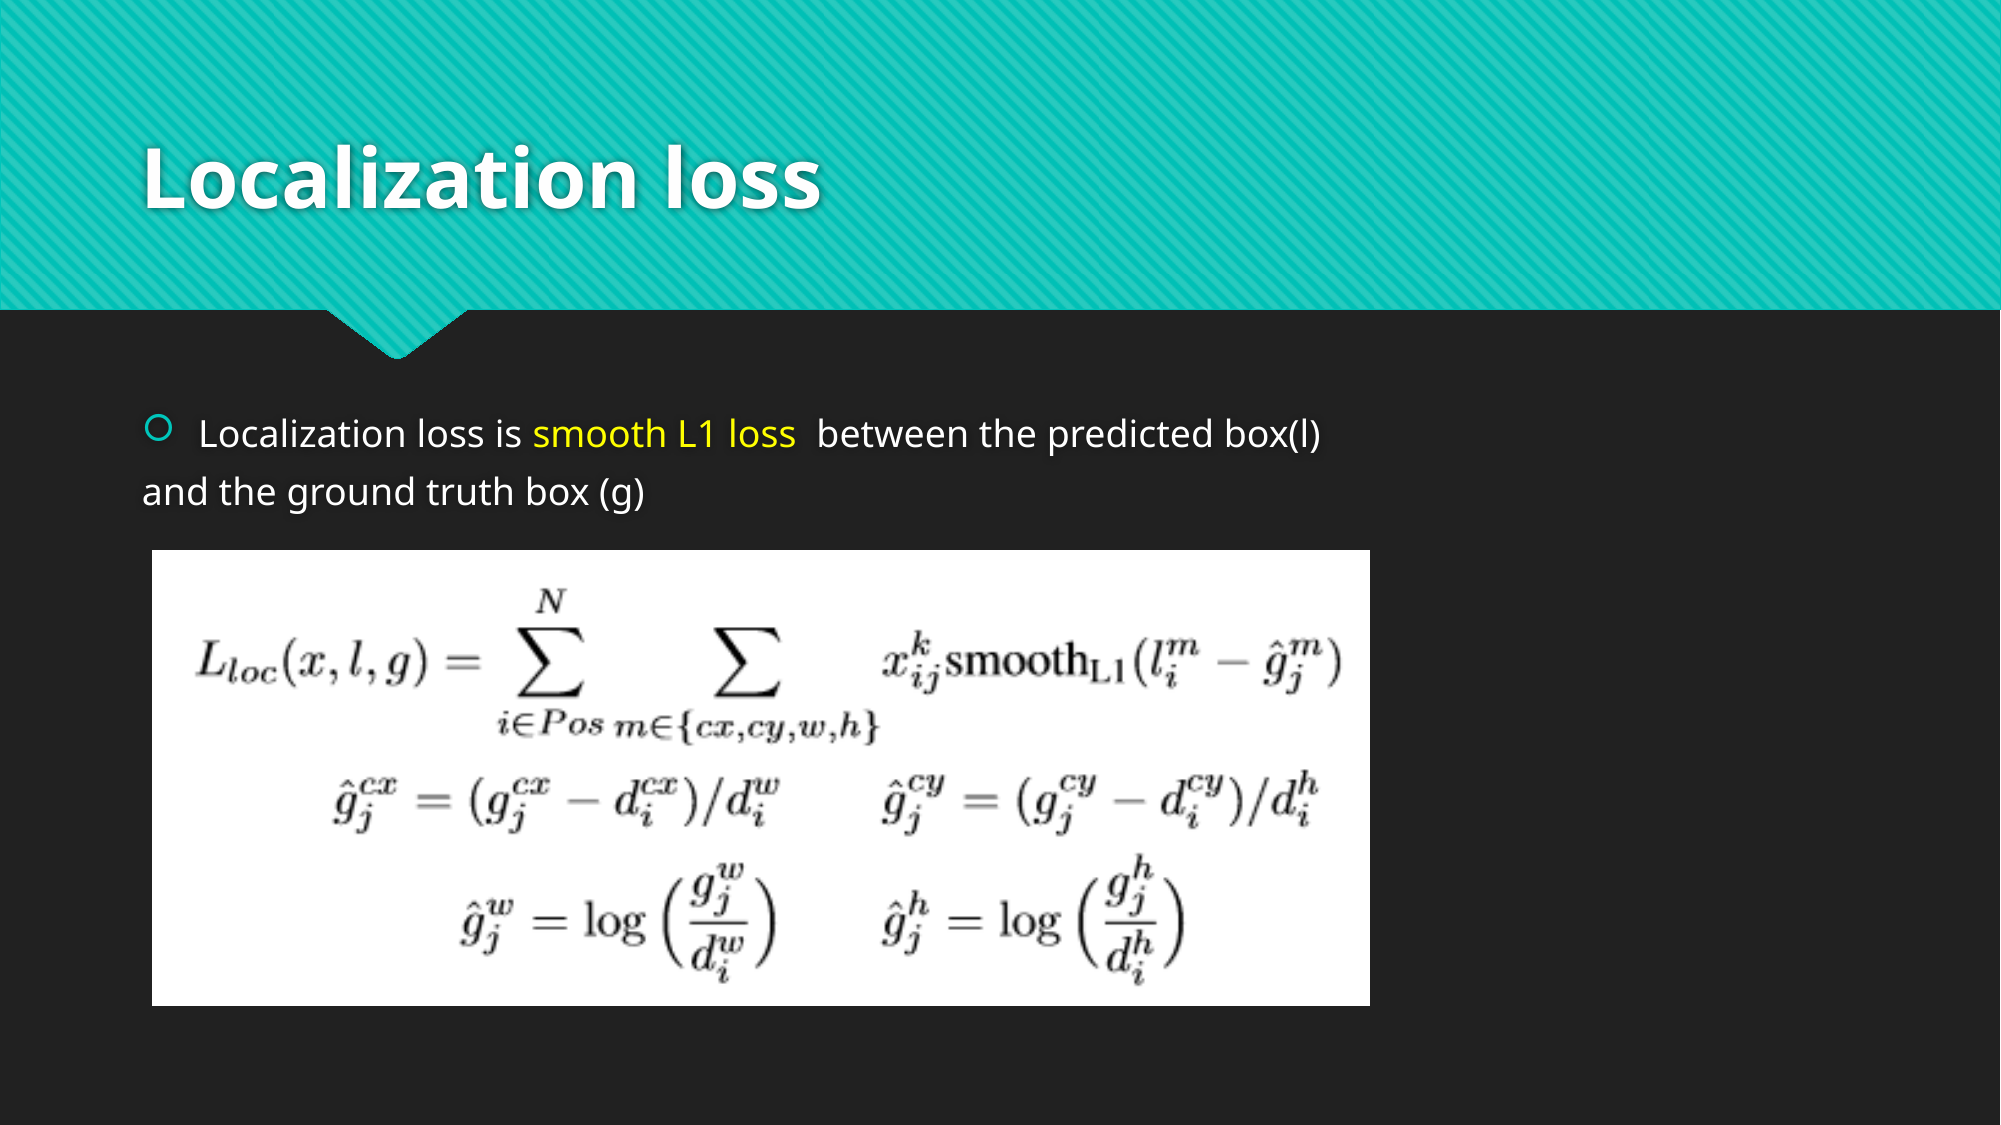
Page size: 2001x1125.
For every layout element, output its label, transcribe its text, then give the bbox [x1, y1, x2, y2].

picture [1, 0, 2000, 358]
picture [152, 550, 1370, 1006]
title Localization loss [132, 72, 1868, 234]
list Localization loss is smooth L1 loss between the predicted box(l) and the ground truth box (g) [133, 364, 1867, 962]
